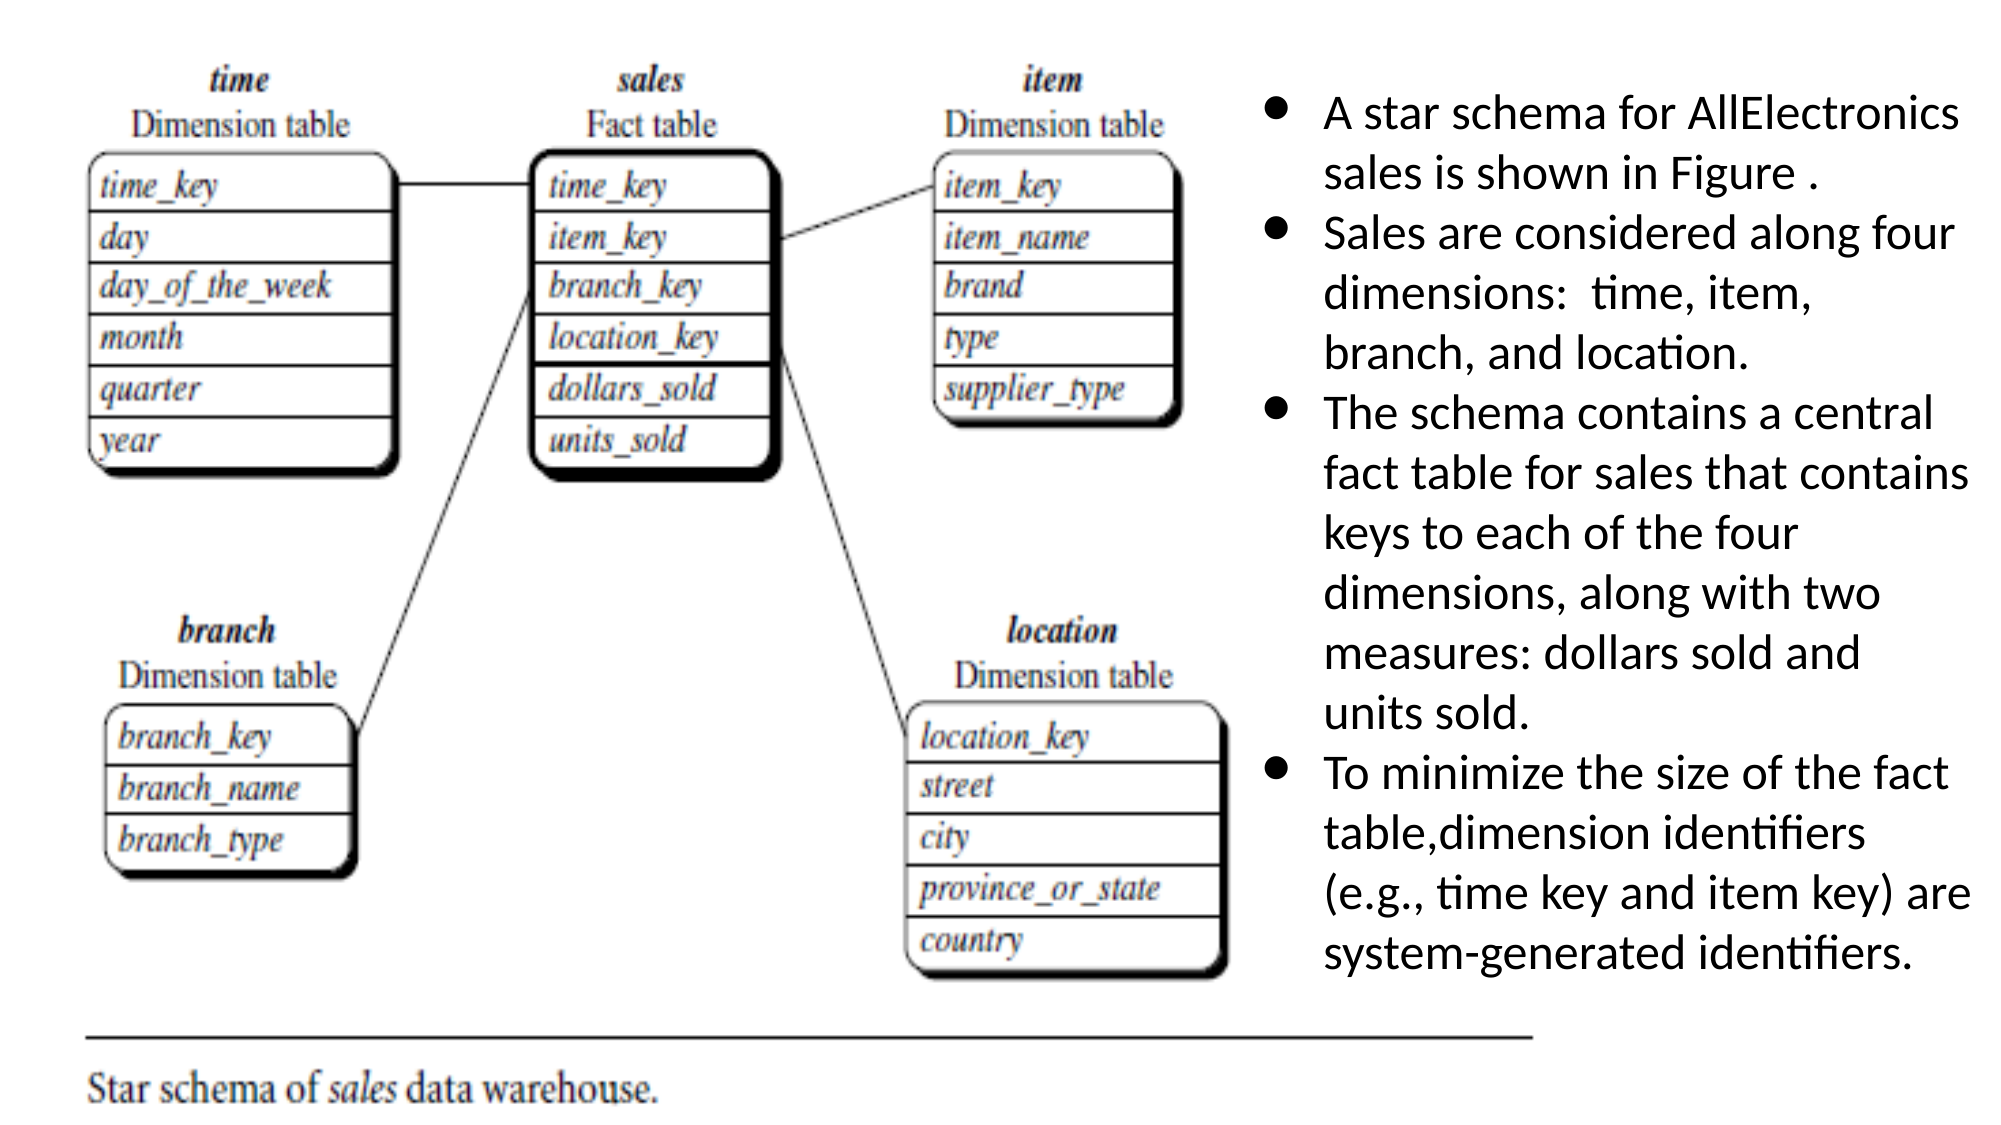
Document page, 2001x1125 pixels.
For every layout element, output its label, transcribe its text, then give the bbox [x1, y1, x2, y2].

text_box A star schema for AllElectronics sales is shown in Figure . Sales are considered along four dimensions: time, item, branch, and location. The schema contains a central fact table for sales that contains keys to each of the four dimensions, along with two measures: dollars sold and units sold. To minimize the size of the fact table,dimension identifiers (e.g., time key and item key) are system-generated identifiers. [1594, 64, 1989, 1115]
picture [70, 26, 1592, 1125]
